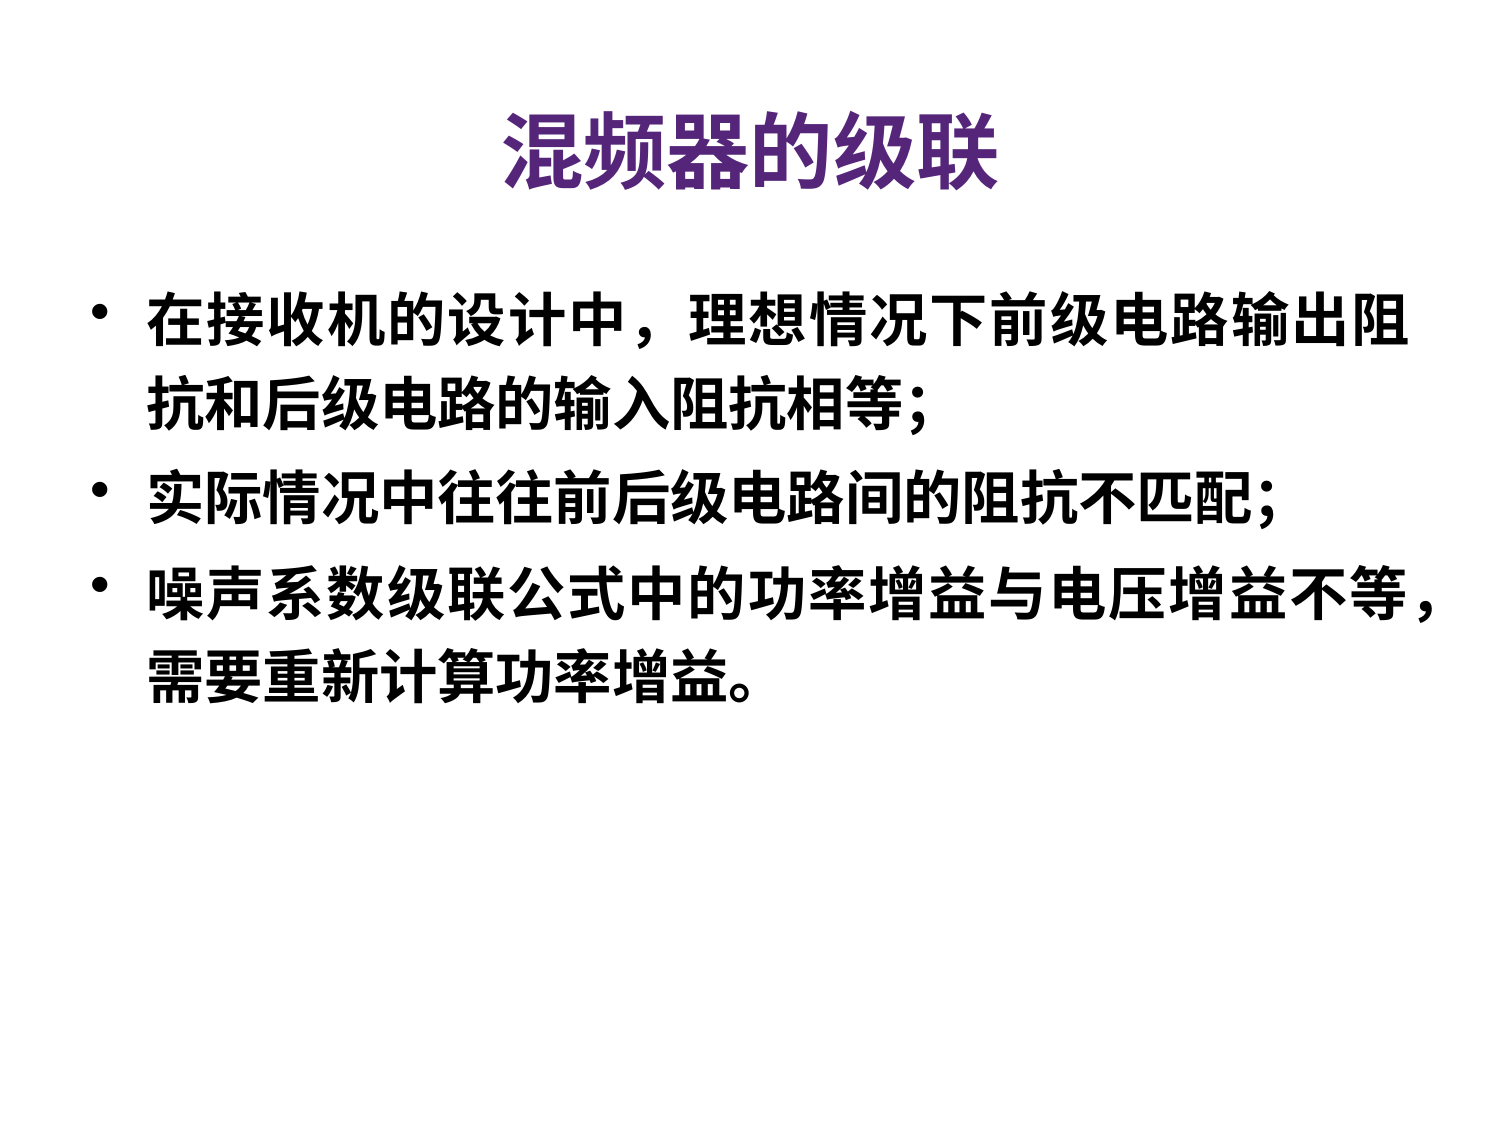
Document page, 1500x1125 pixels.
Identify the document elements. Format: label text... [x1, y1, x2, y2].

list 在接收机的设计中，理想情况下前级电路输出阻抗和后级电路的输入阻抗相等； 实际情况中往往前后级电路间的阻抗不匹配； 噪声系数级联公式中的功率增益与电压增益不等，需要重新计算功率增益。 [75, 262, 1425, 1005]
title 混频器的级联 [75, 45, 1425, 233]
